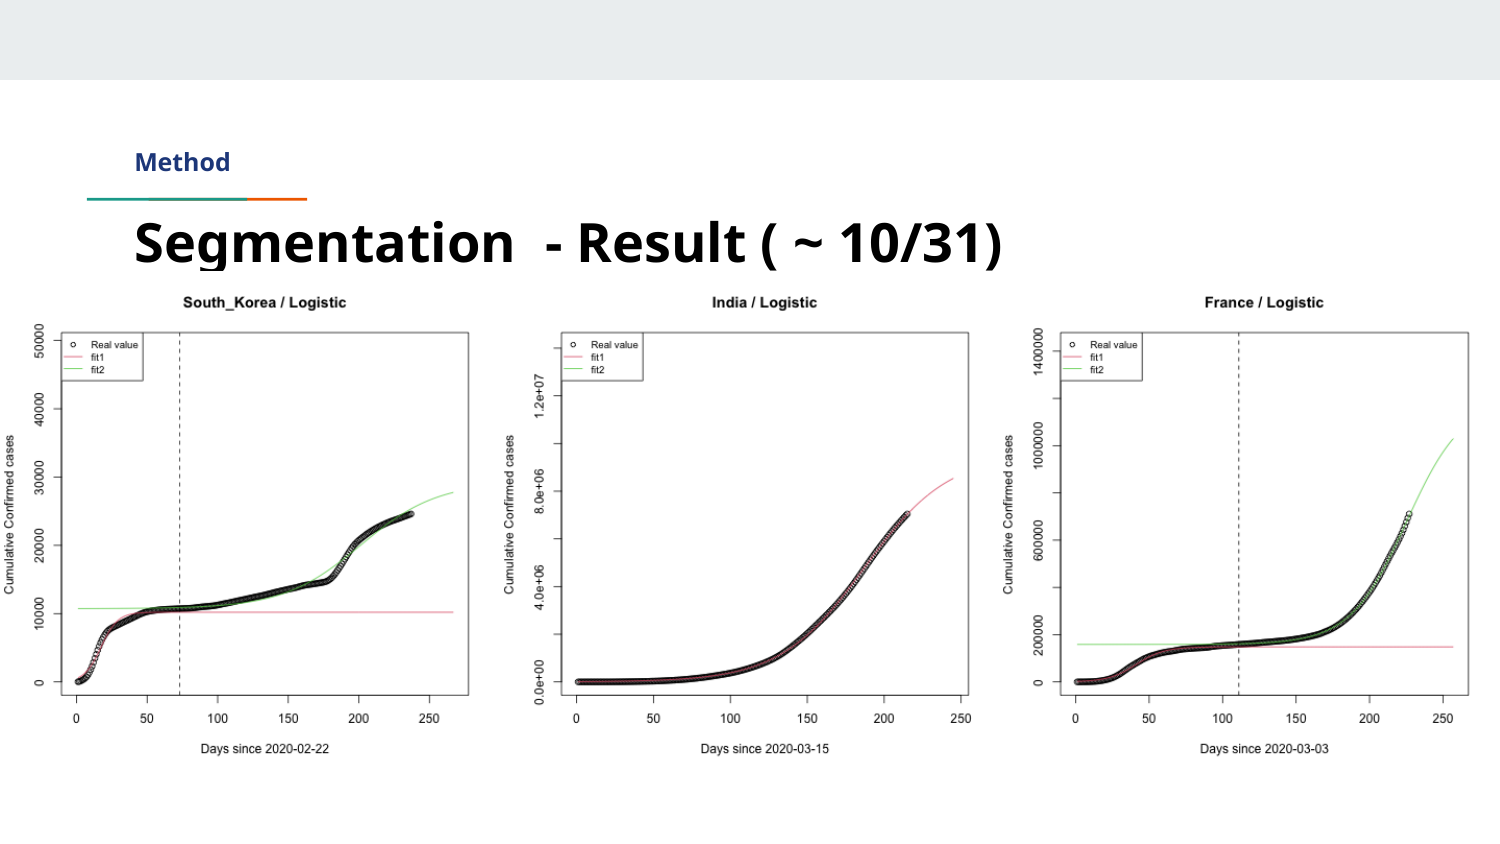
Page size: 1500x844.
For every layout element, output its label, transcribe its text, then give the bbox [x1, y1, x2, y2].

picture [0, 271, 1500, 772]
text_box Segmentation - Result ( ~ 10/31) [119, 193, 1085, 245]
title Method [119, 131, 571, 183]
